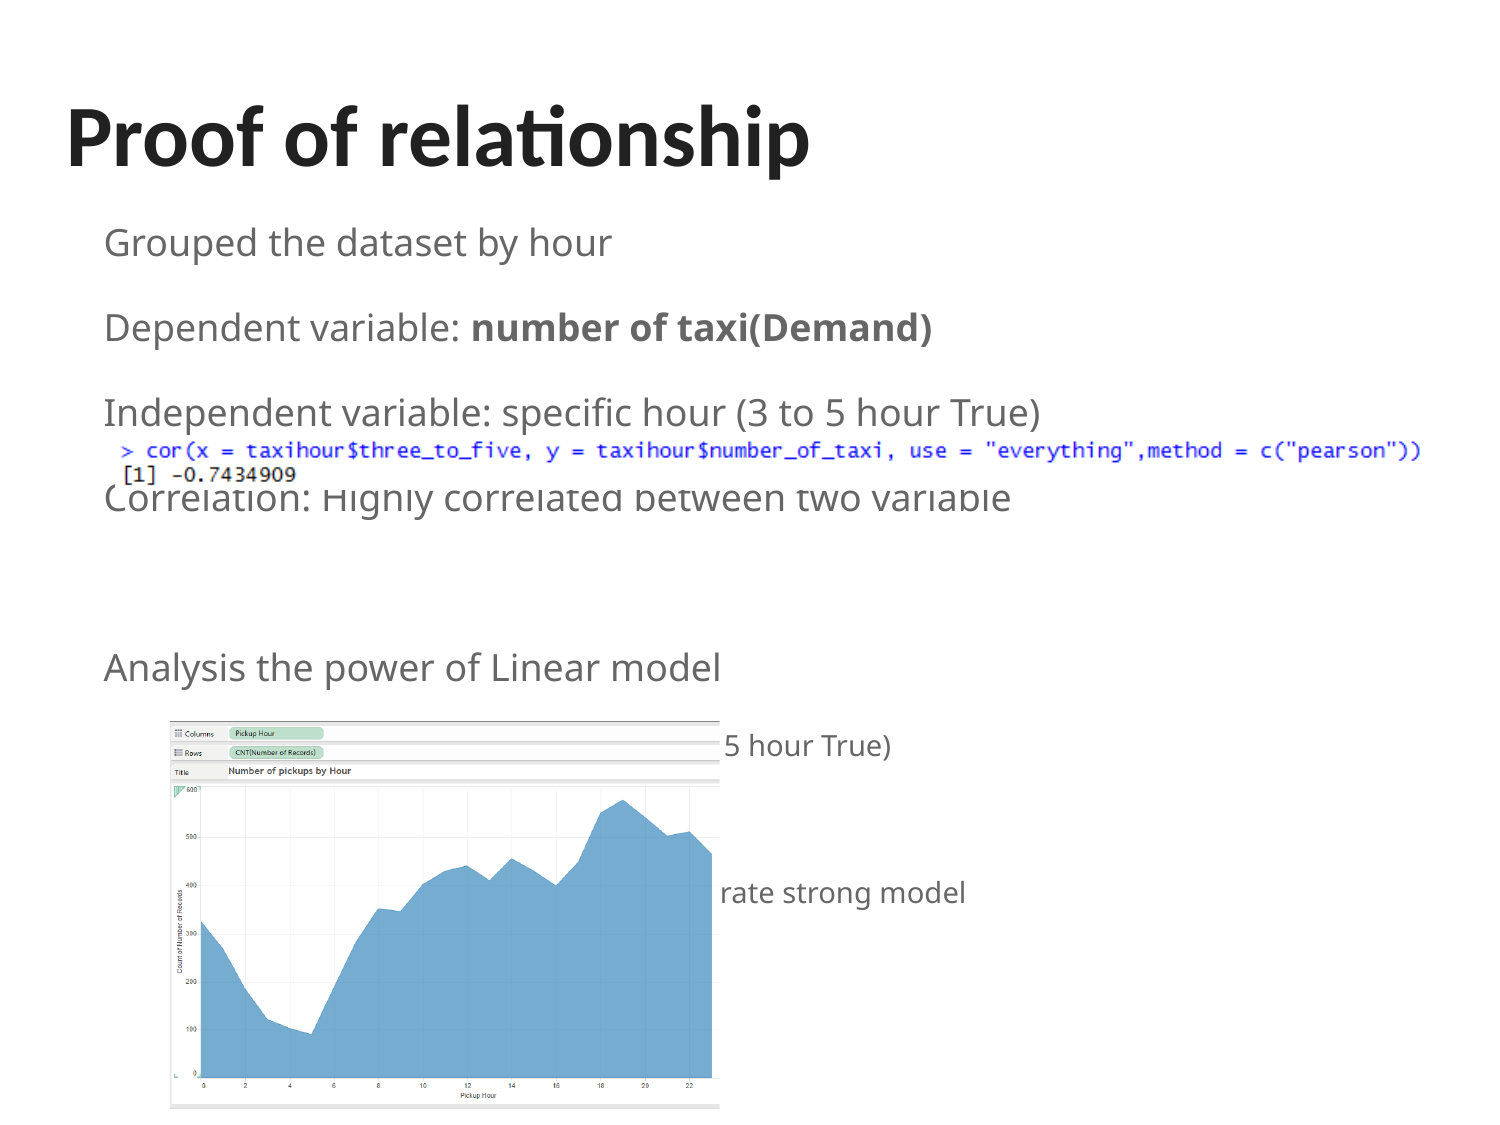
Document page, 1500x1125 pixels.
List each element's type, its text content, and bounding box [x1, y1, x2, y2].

title Proof of relationship [51, 64, 1449, 197]
picture [115, 437, 1426, 490]
picture [169, 721, 720, 1109]
list Grouped the dataset by hour Dependent variable: number of taxi(Demand) Independent variable: specific hour (3 to 5 hour True) Correlation: Highly correlated between two variable Analysis the power of Linear model Number of taxi = 437.71 - 318.05 * (3 to 5 hour True) P value is smaller than 0.05, this is valid R squared is 0.5528 which means moderate strong model [51, 197, 1449, 928]
